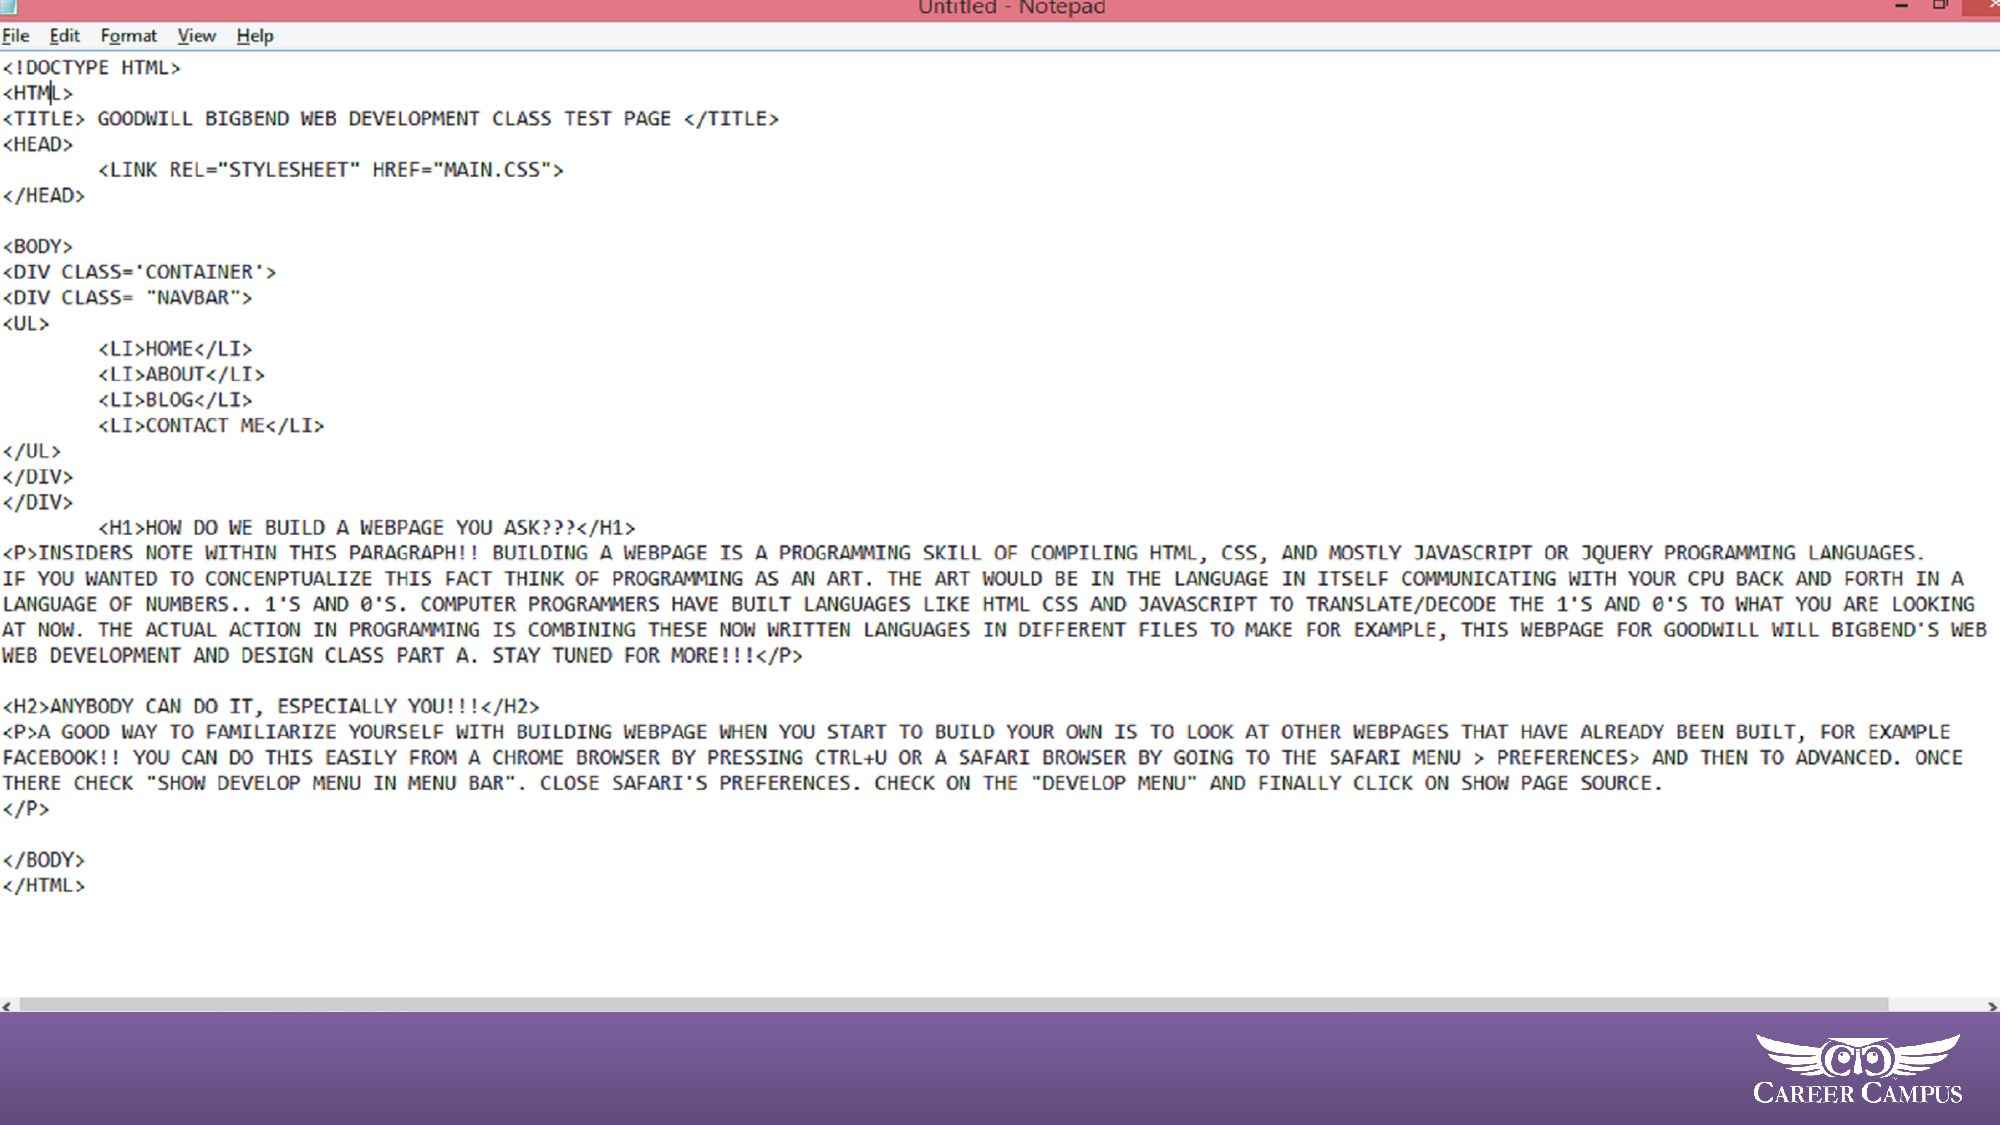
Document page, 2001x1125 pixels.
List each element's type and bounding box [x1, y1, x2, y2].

picture [0, 0, 2000, 1011]
text_box [0, 1019, 2000, 1125]
